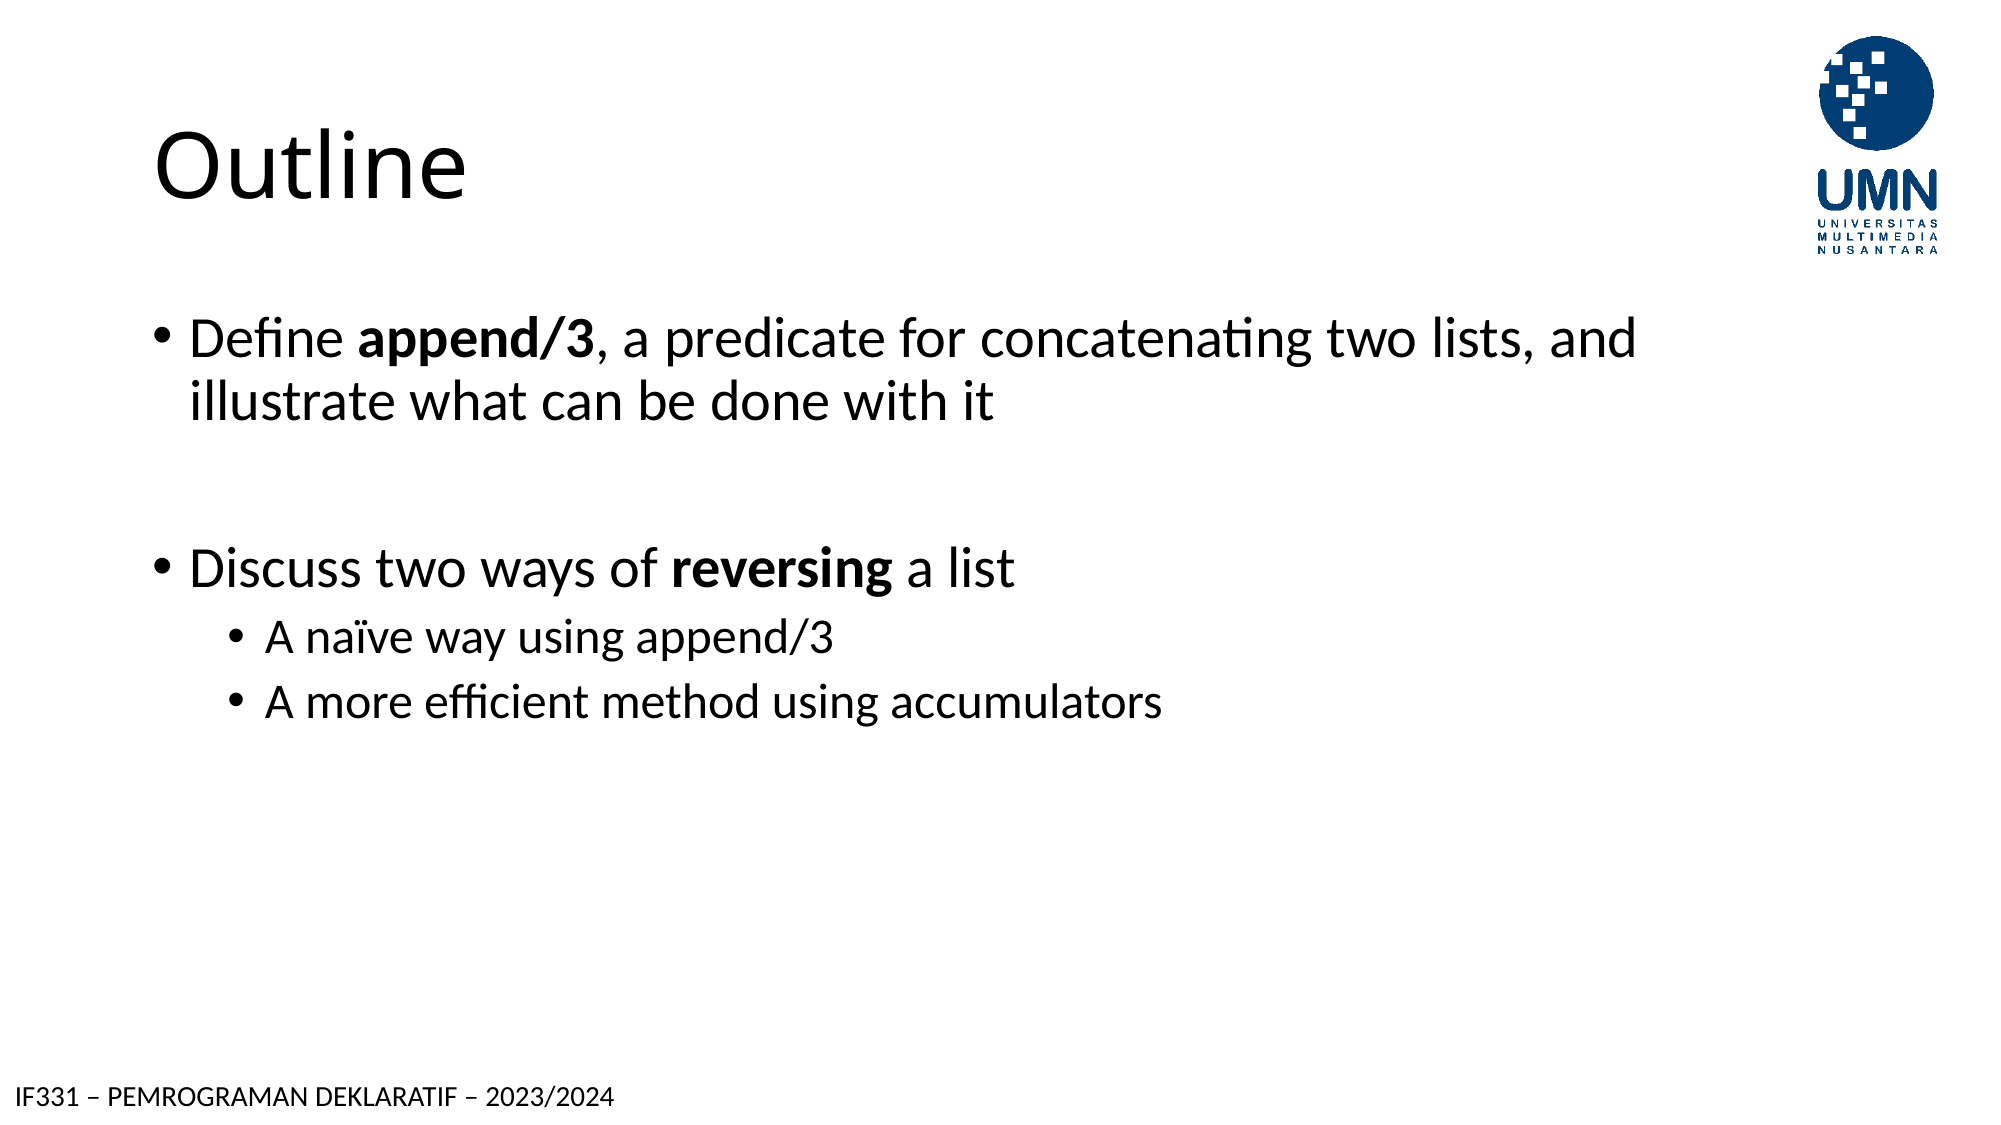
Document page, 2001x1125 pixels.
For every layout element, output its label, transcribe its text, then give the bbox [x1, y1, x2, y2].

picture [1818, 36, 1937, 254]
list Define append/3, a predicate for concatenating two lists, and illustrate what can be done with it Discuss two ways of reversing a list A naïve way using append/3 A more efficient method using accumulators [137, 299, 1863, 1014]
title Outline [137, 59, 1863, 278]
text_box IF331 – PEMROGRAMAN DEKLARATIF – 2023/2024 [0, 1069, 2000, 1120]
